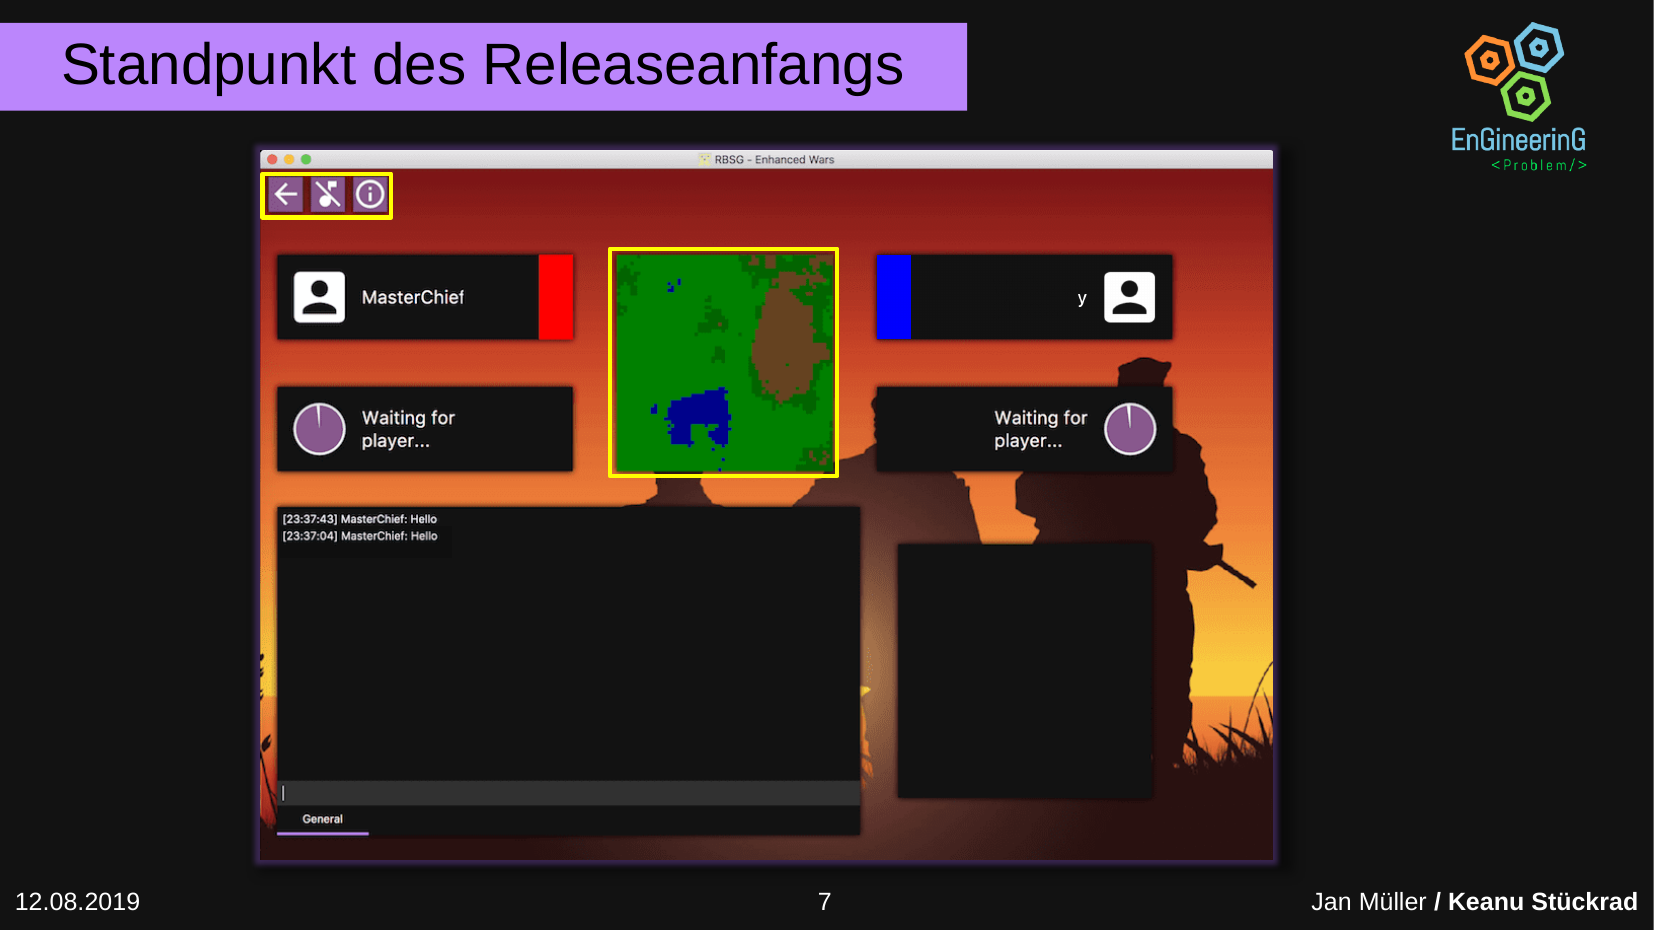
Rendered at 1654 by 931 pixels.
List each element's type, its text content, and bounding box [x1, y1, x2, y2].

picture [260, 150, 1274, 860]
picture [1382, 21, 1654, 178]
text_box Standpunkt des Releaseanfangs [0, 22, 968, 111]
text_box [0, 877, 1654, 931]
